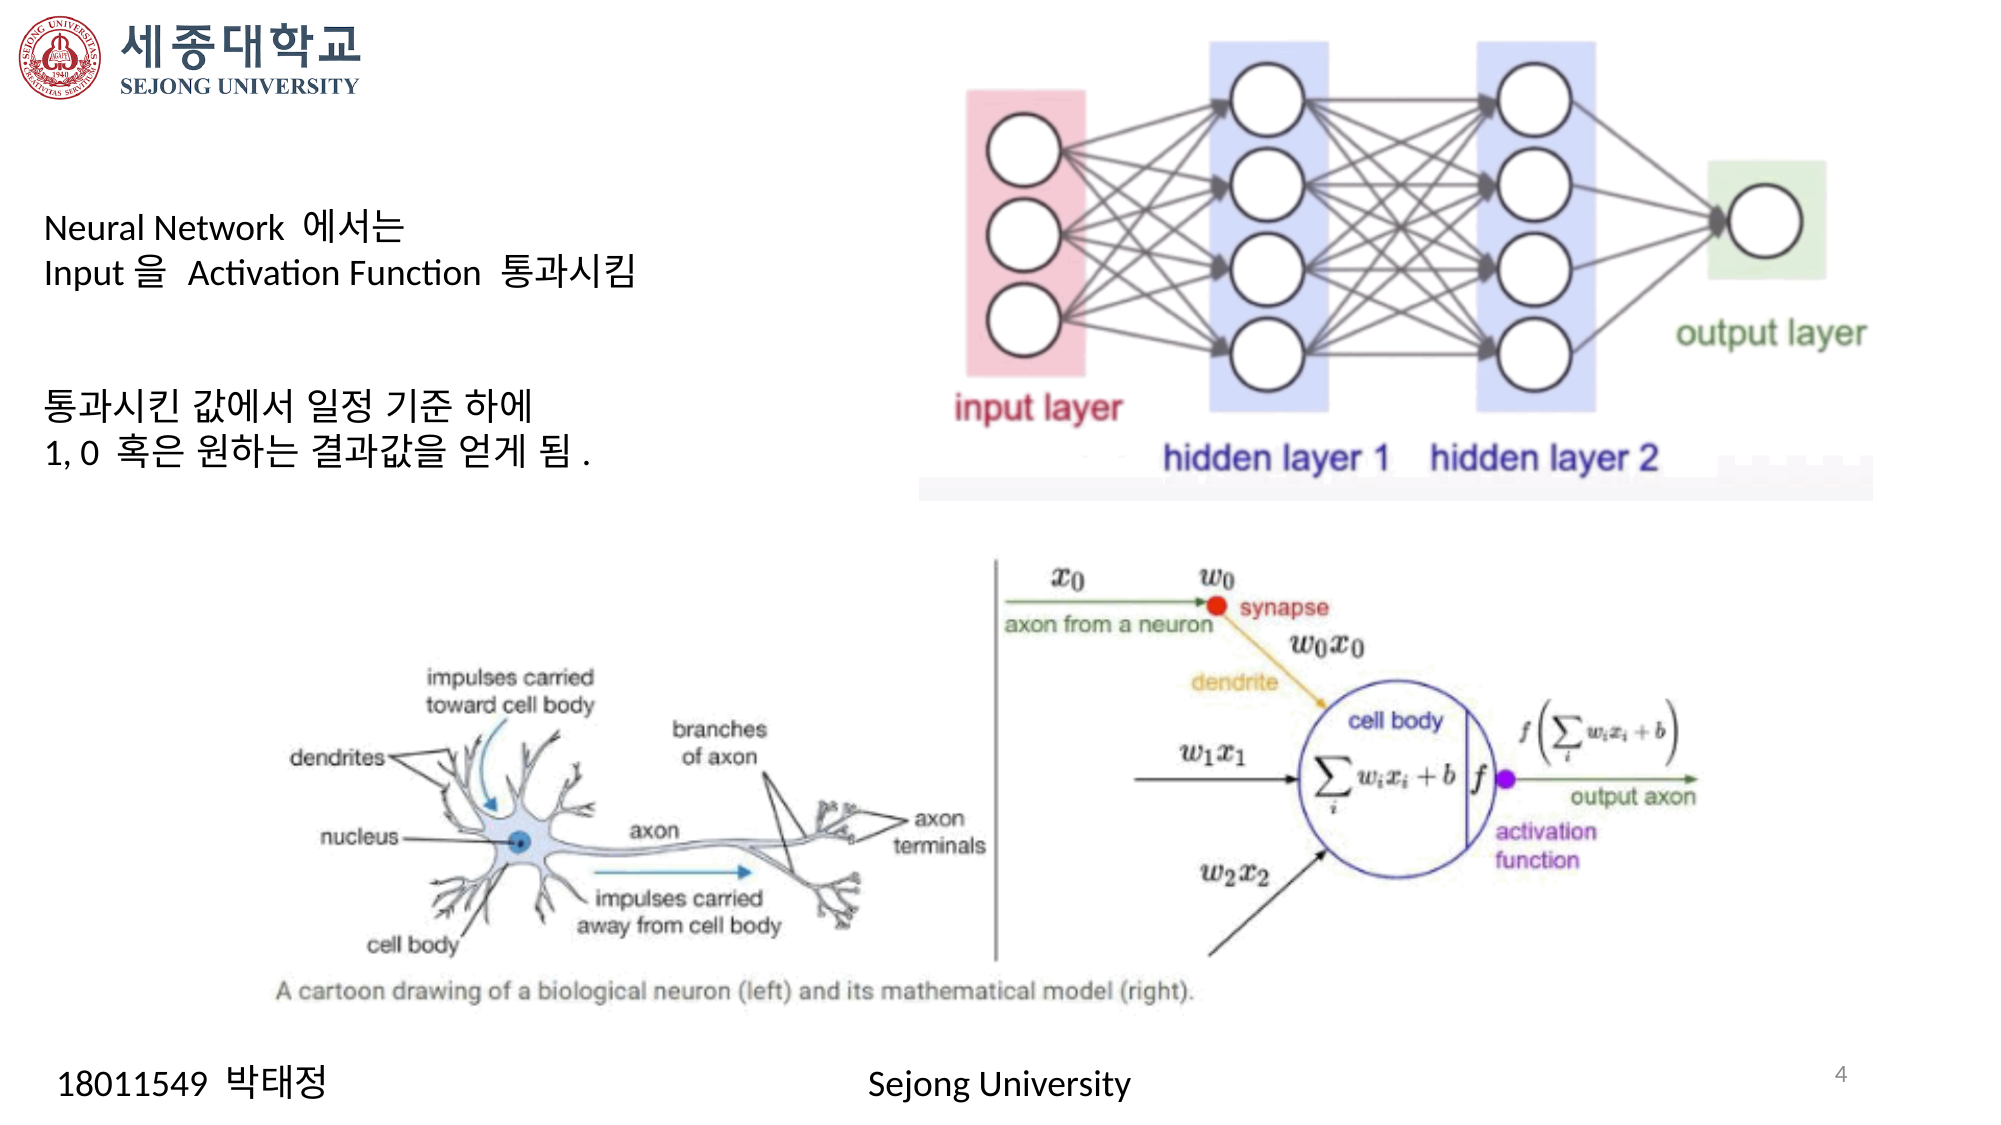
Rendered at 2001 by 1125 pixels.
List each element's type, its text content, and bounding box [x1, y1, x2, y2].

picture [919, 36, 1873, 501]
slide_number 4 [1412, 1042, 1863, 1103]
picture [0, 0, 381, 114]
text_box Sejong University [853, 1054, 1147, 1125]
text_box 18011549 박태정 [41, 1051, 344, 1112]
picture [242, 524, 1758, 1054]
text_box Neural Network 에서는 Input을 Activation Function 통과시킴 통과시킨 값에서 일정 기준 하에 1, 0 혹은 원하는 결과값을 얻게 됨. [28, 195, 653, 481]
